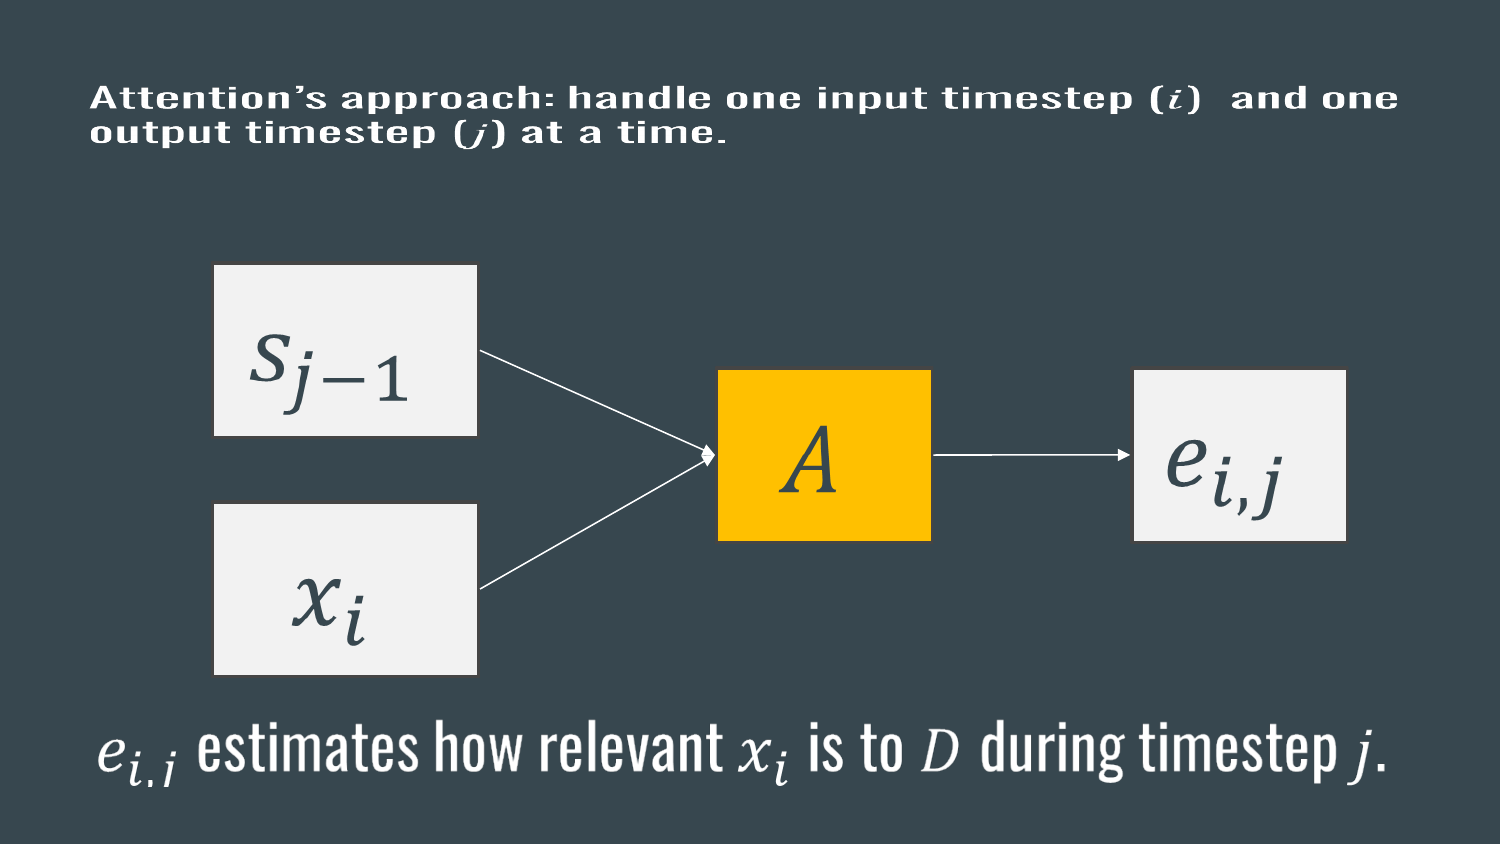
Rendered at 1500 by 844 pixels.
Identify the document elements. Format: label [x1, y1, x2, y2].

text_box [80, 692, 1479, 787]
title [51, 72, 1449, 167]
text_box [479, 454, 716, 590]
text_box [1130, 366, 1349, 544]
text_box [210, 500, 480, 678]
text_box [210, 261, 480, 439]
text_box [479, 350, 716, 454]
text_box [721, 366, 934, 544]
